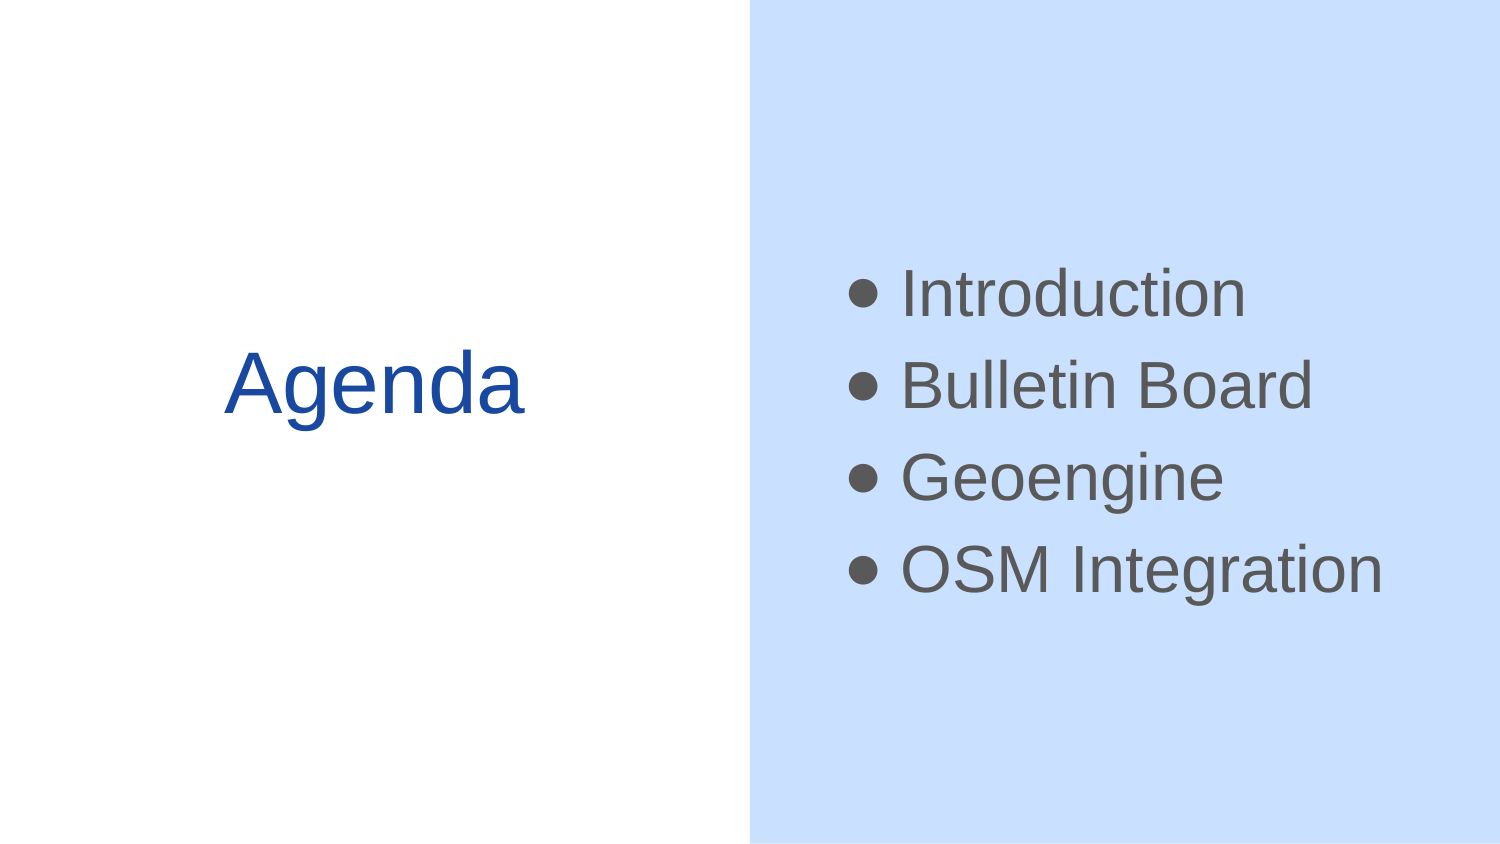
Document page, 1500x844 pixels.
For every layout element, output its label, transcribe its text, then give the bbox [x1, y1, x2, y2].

title Agenda [43, 202, 707, 446]
list Introduction Bulletin Board Geoengine OSM Integration [810, 118, 1440, 725]
